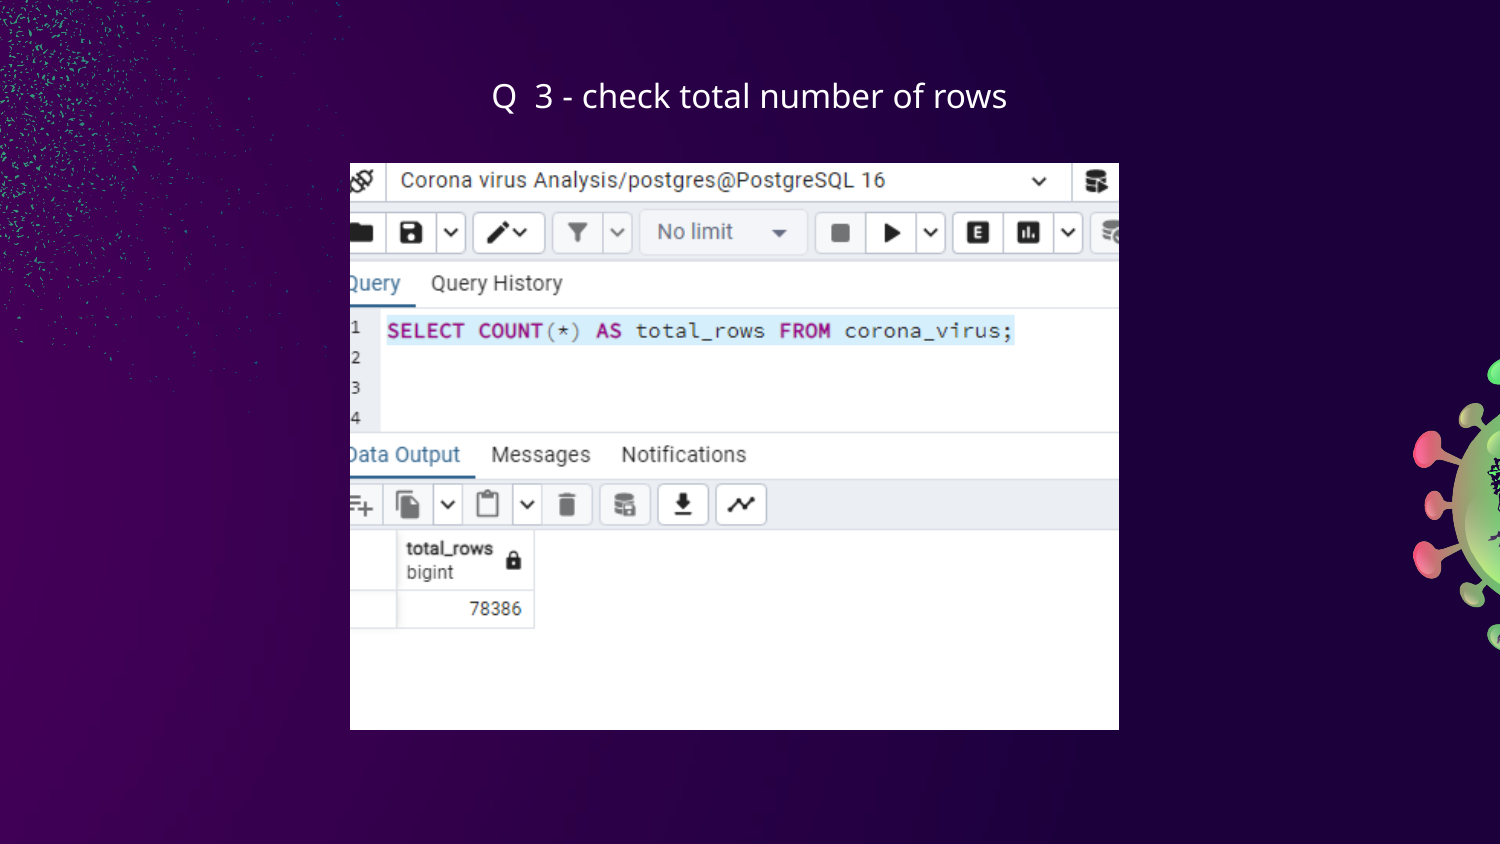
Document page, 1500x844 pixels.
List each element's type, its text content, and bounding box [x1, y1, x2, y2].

picture [0, 0, 1120, 730]
picture [1413, 263, 1500, 812]
title Q 3 - check total number of rows [118, 60, 1382, 150]
